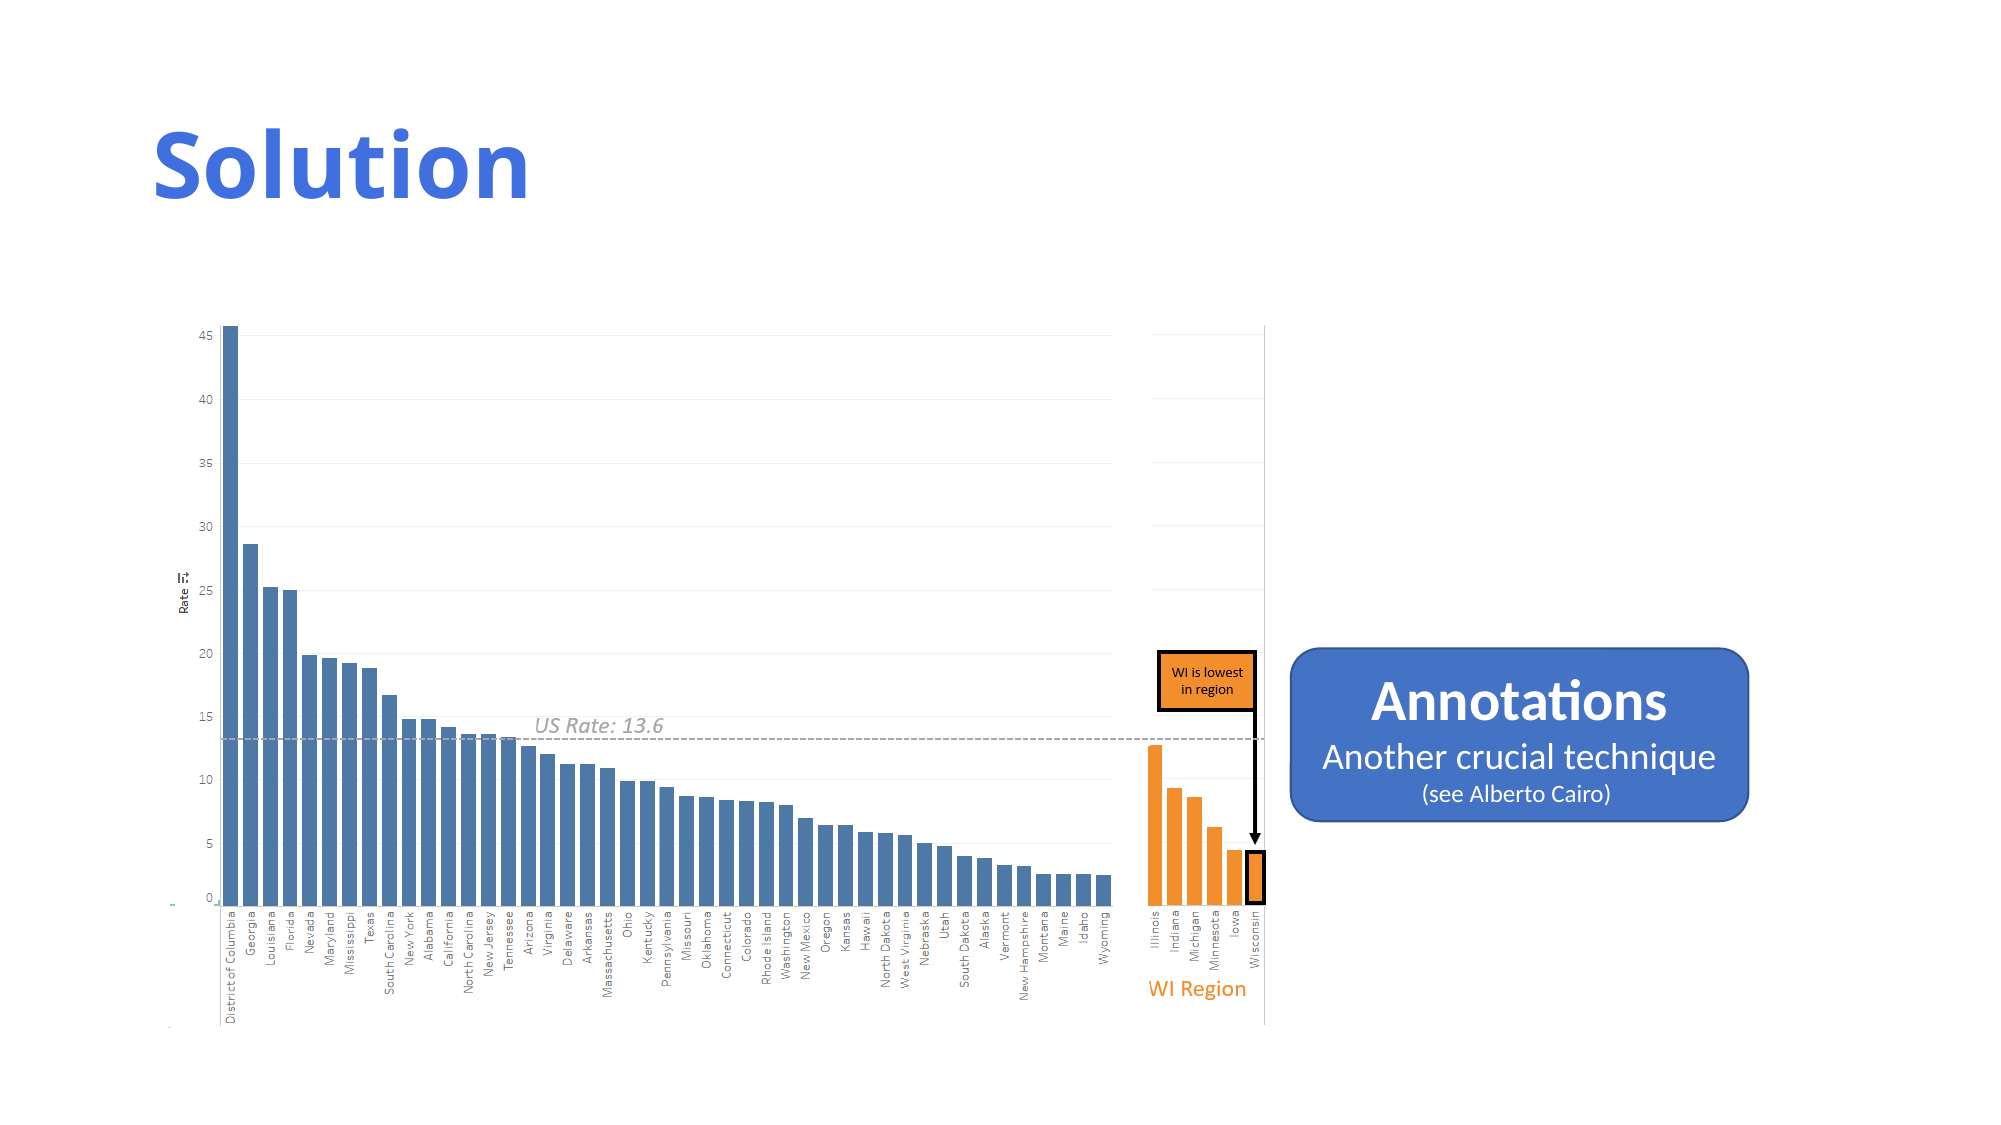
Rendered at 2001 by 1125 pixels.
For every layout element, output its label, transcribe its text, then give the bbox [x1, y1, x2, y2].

picture [168, 325, 1273, 1028]
title Solution [137, 59, 1863, 278]
text_box Annotations Another crucial technique (see Alberto Cairo) [1289, 647, 1750, 823]
